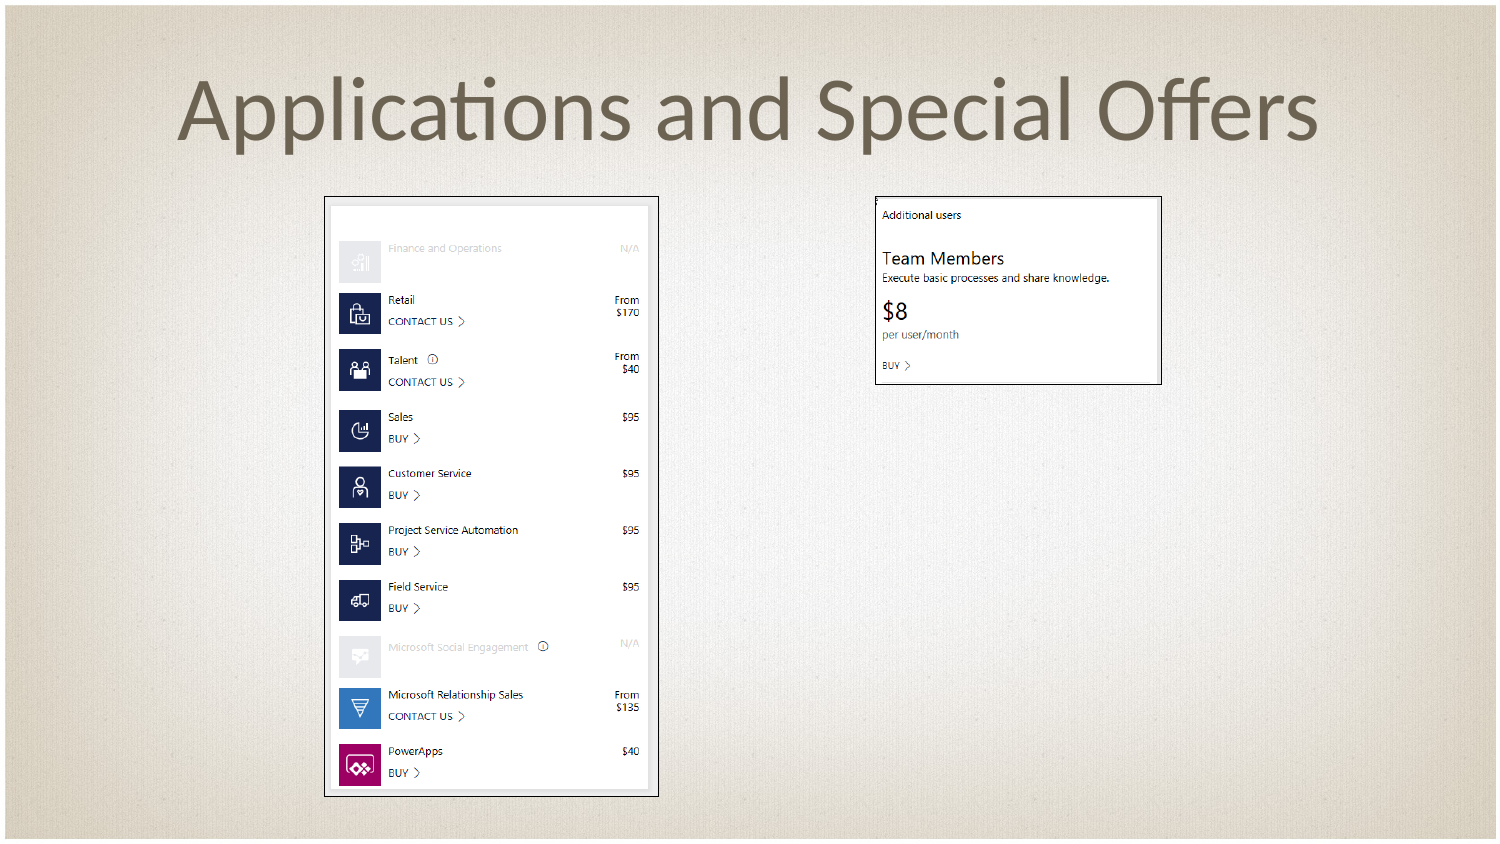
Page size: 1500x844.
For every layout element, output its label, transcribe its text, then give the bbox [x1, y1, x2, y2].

picture [0, 0, 1500, 844]
title Applications and Special Offers [75, 33, 1425, 175]
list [874, 196, 1163, 385]
